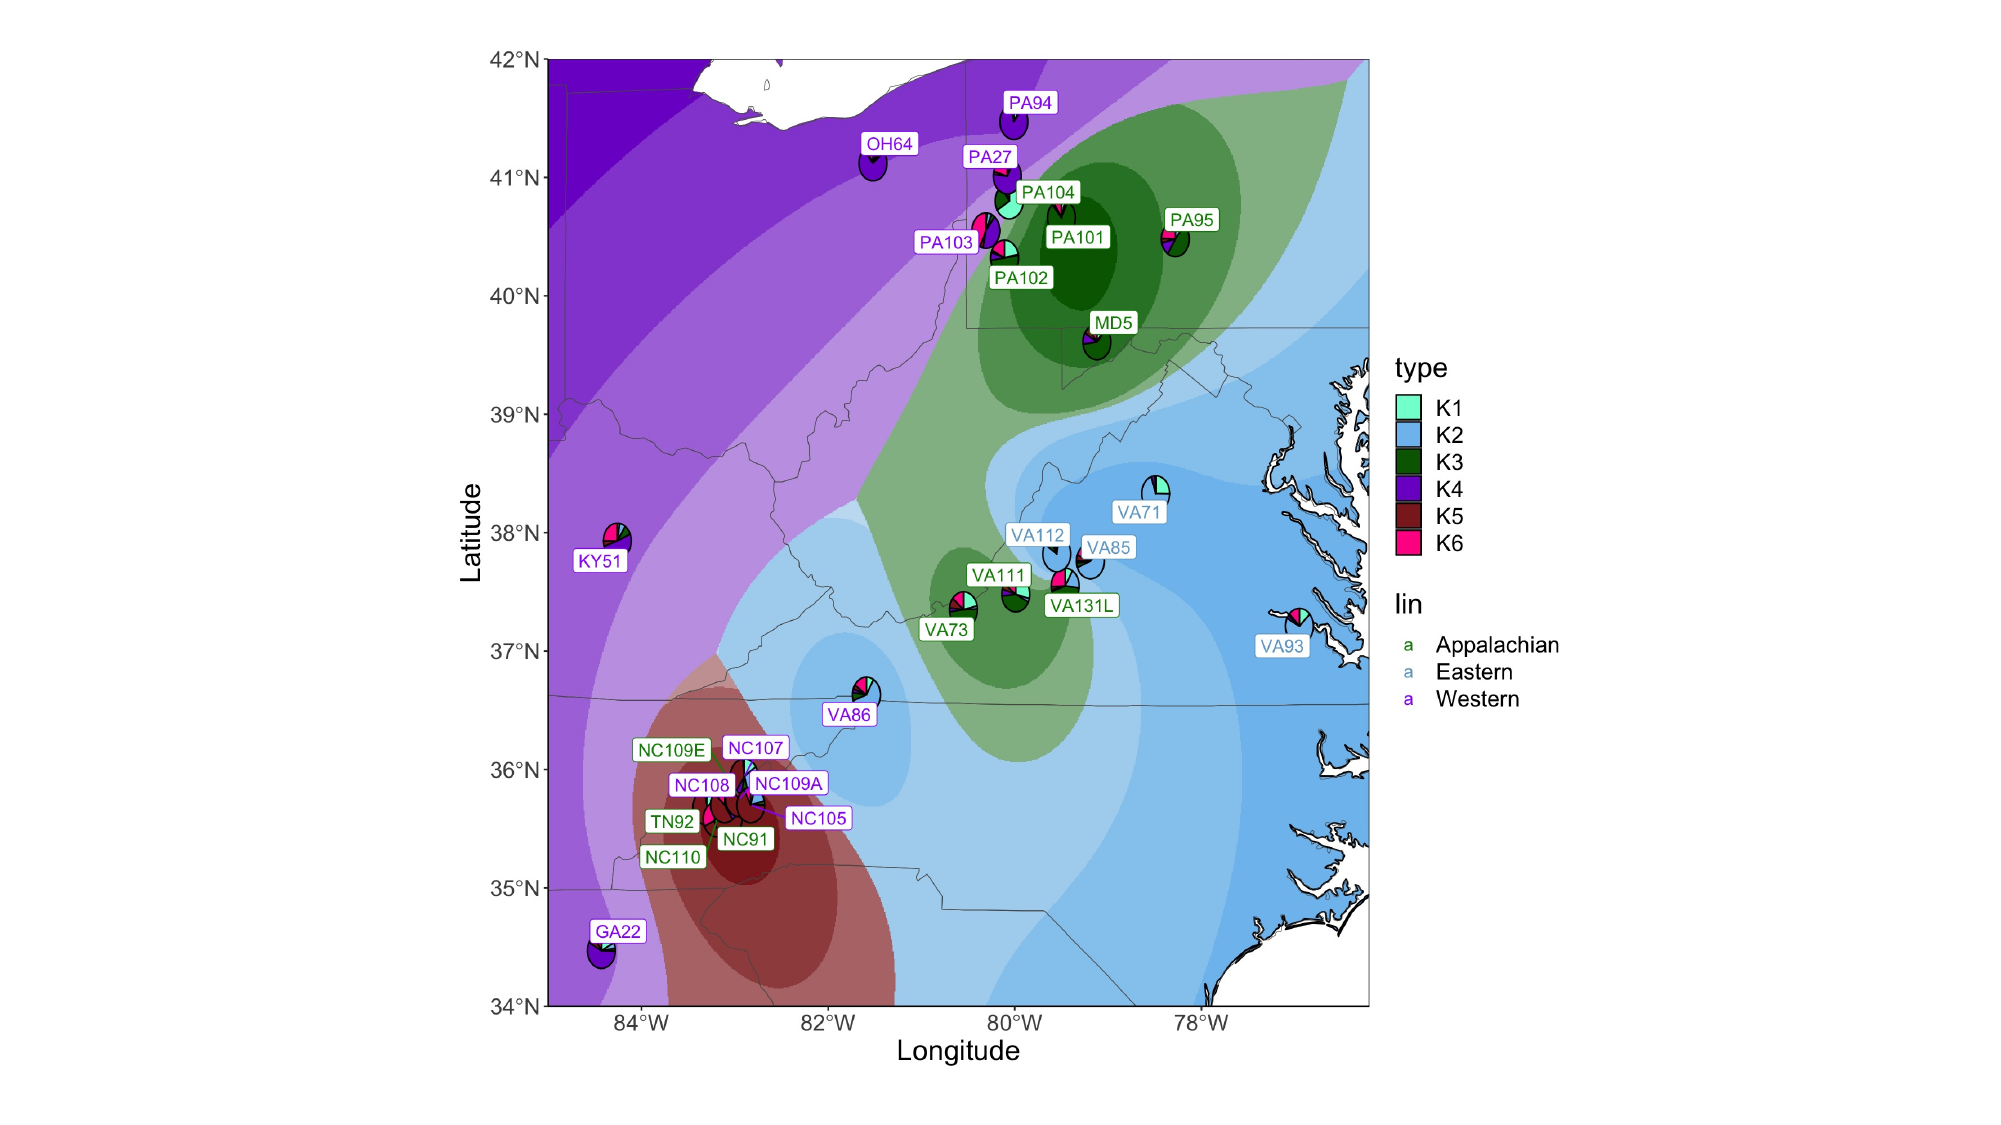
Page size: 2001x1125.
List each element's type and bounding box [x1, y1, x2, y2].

picture [451, 0, 1578, 1125]
